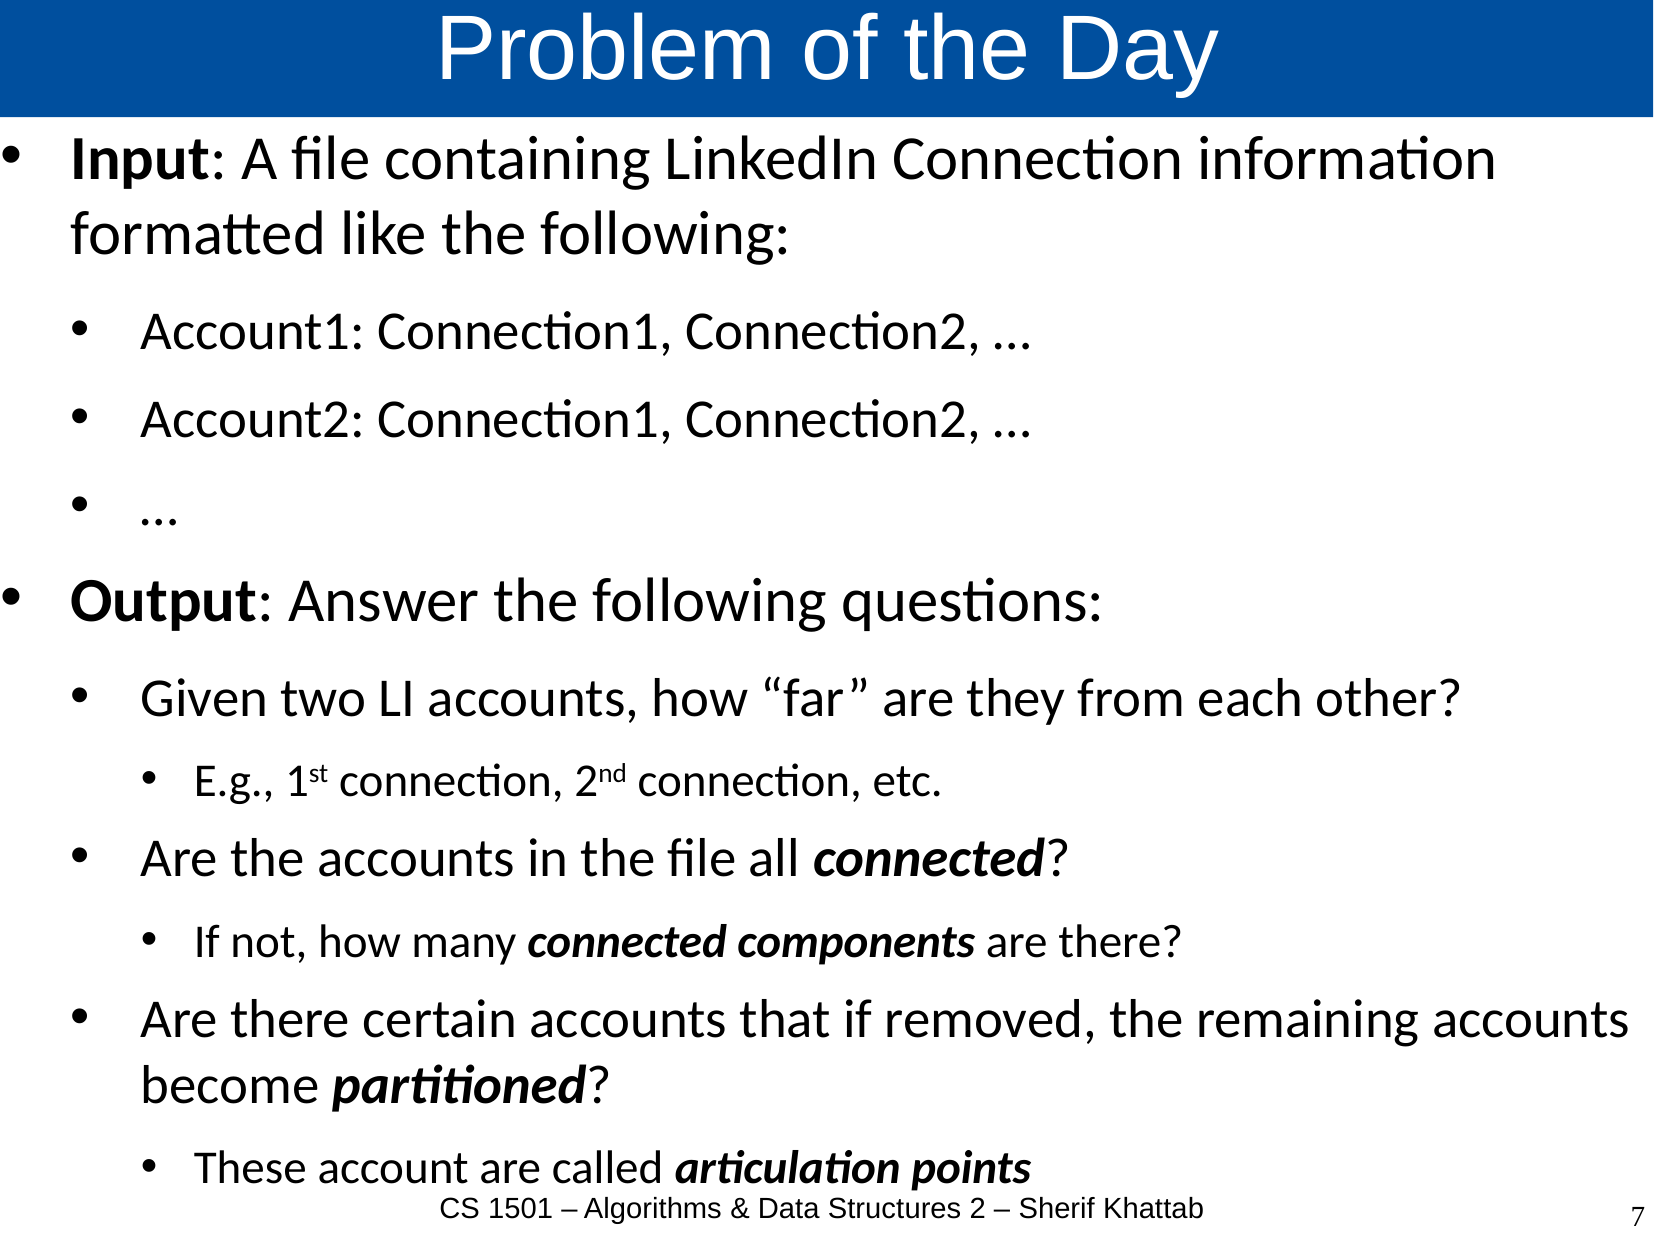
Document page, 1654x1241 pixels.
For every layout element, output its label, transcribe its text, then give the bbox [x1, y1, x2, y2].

slide_number 7 [1265, 1199, 1646, 1241]
title Problem of the Day [0, 0, 1654, 116]
footer CS 1501 – Algorithms & Data Structures 2 – Sherif Khattab [407, 1191, 1238, 1241]
list Input: A file containing LinkedIn Connection information formatted like the following: Account1: Connection1, Connection2, … Account2: Connection1, Connection2, … … Output: Answer the following questions: Given two LI accounts, how “far” are they from each other? E.g., 1st connection, 2nd connection, etc. Are the accounts in the file all connected? If not, how many connected components are there? Are there certain accounts that if removed, the remaining accounts become partitioned? These account are called articulation points [0, 116, 1654, 1194]
